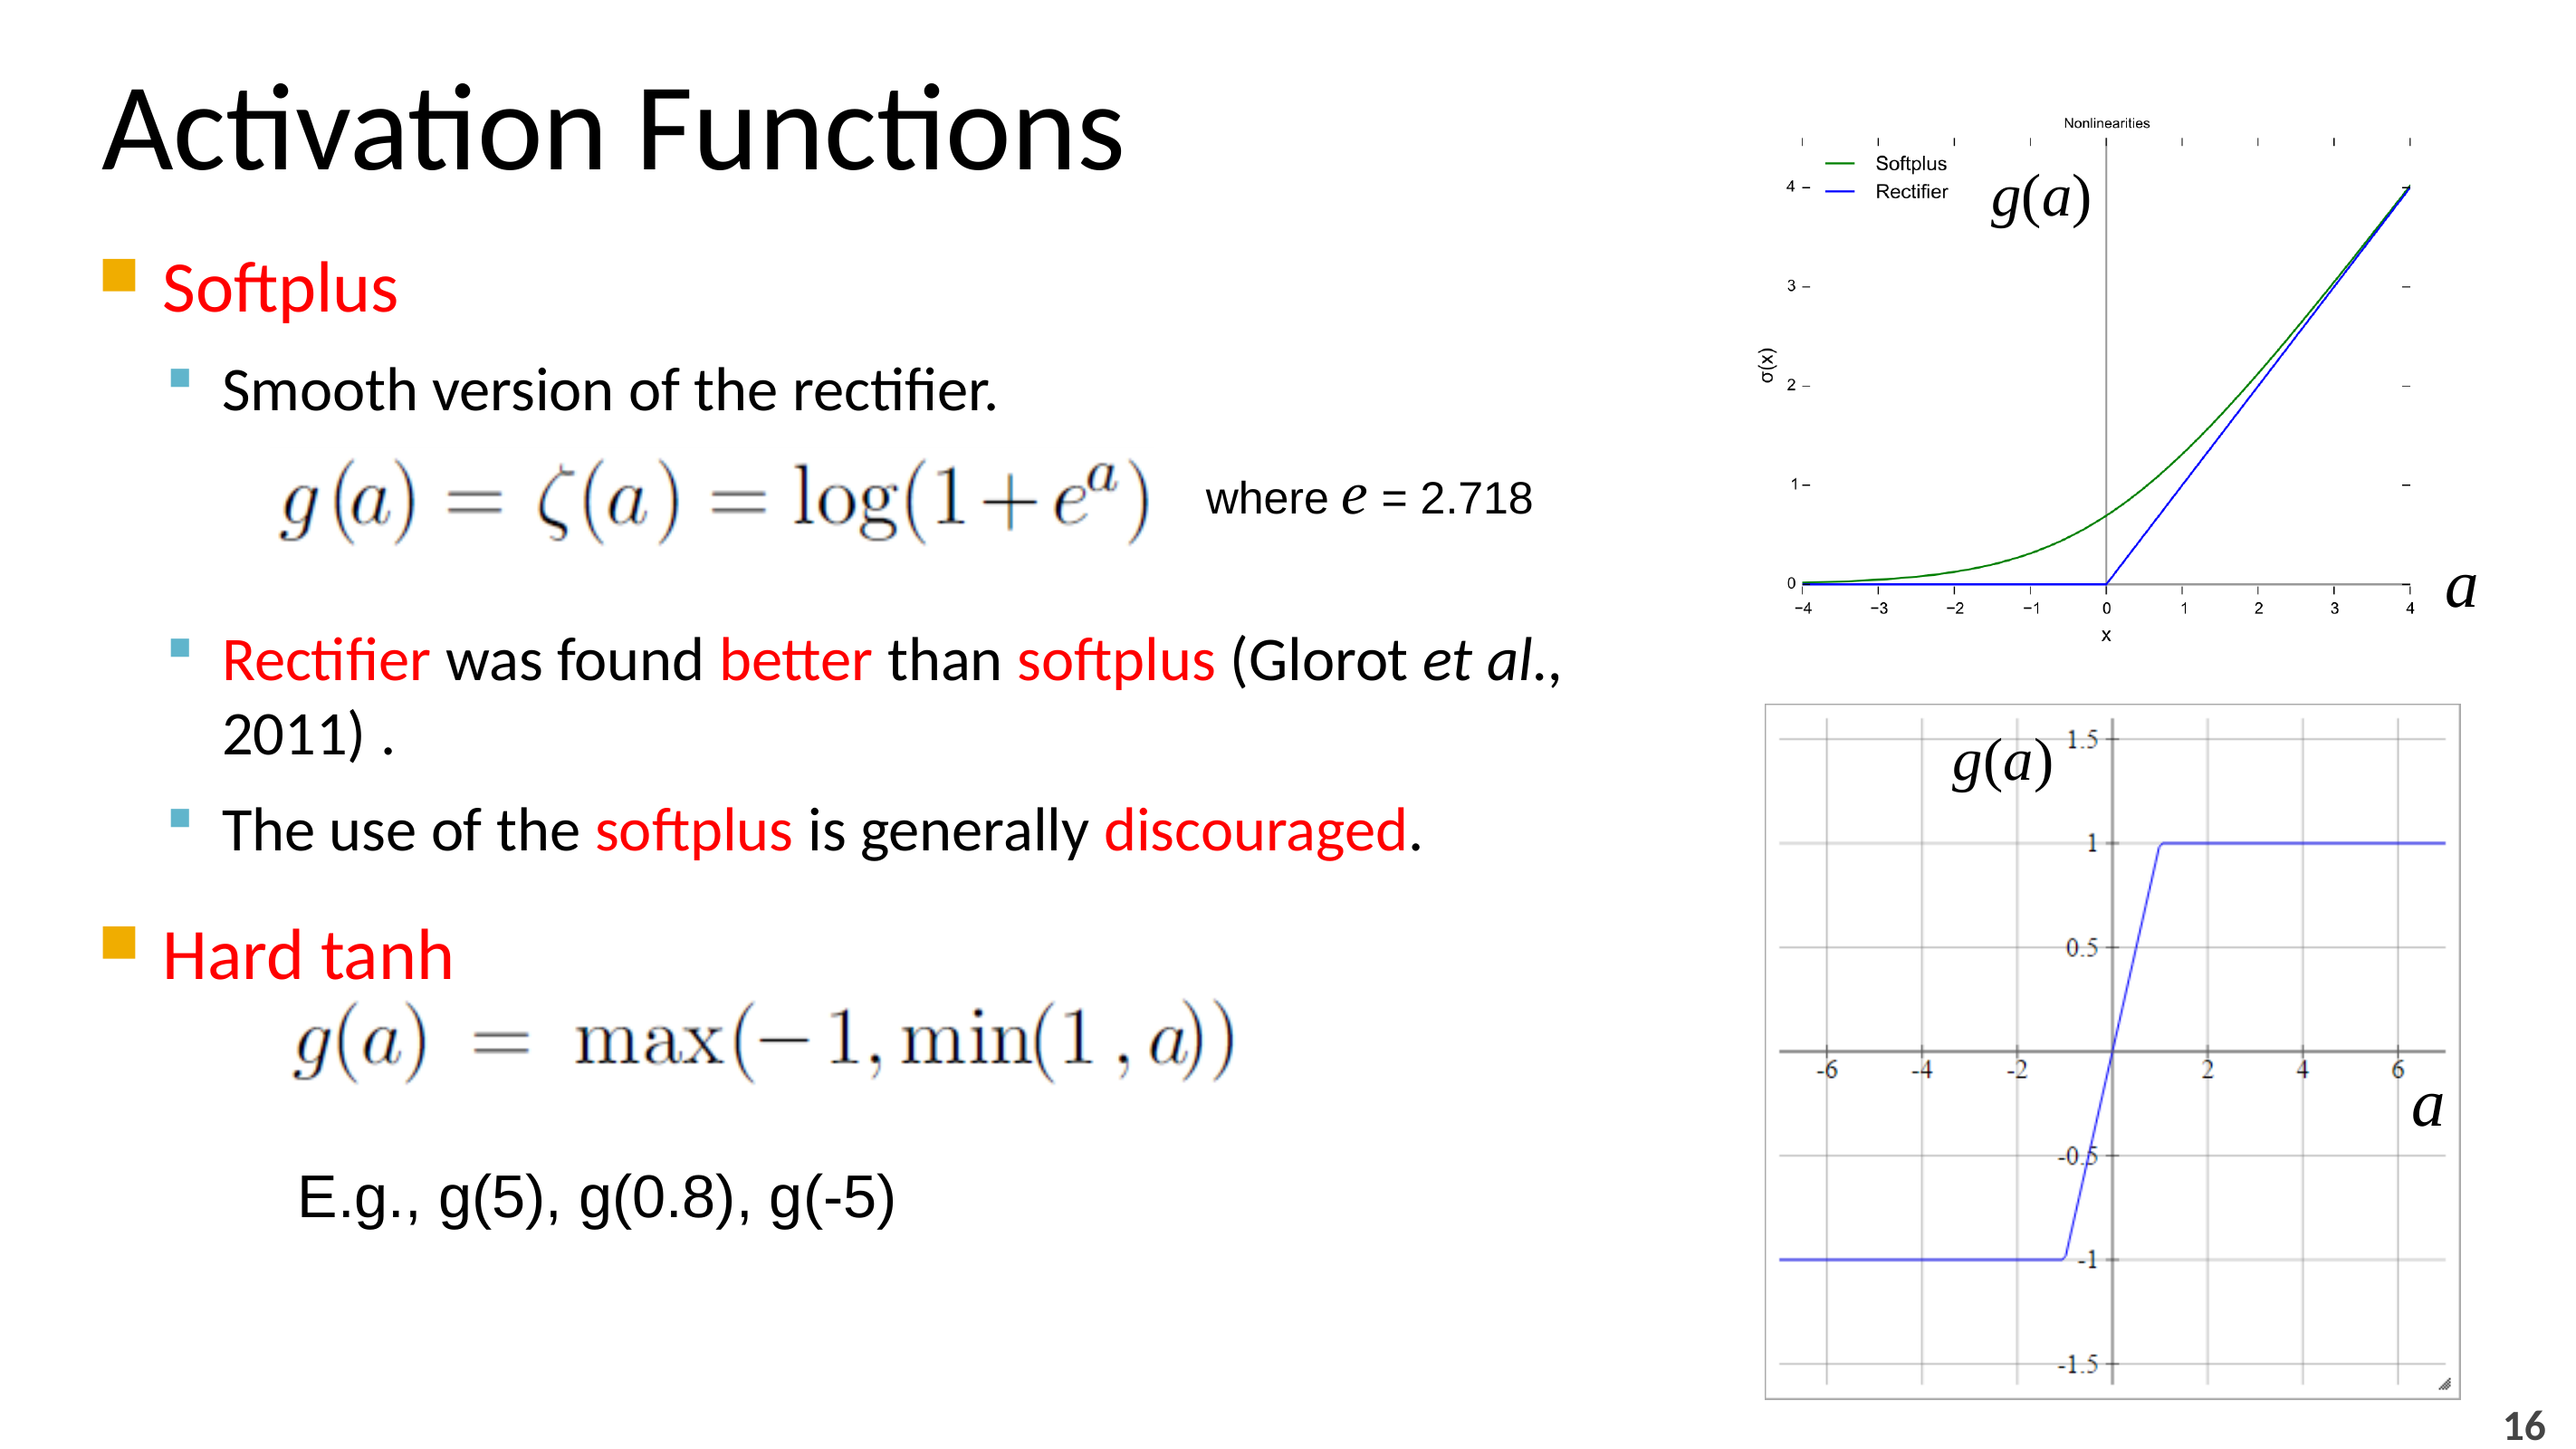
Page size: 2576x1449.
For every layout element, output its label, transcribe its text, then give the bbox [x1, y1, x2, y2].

text_box where e = 2.718 [1192, 446, 1547, 533]
picture [270, 446, 1154, 552]
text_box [1765, 704, 2511, 1400]
title Activation Functions [88, 15, 1503, 226]
list Softplus Smooth version of the rectifier. Rectifier was found better than softplus (Glorot et al., 2011) . The use of the softplus is generally discouraged. Hard tanh [65, 226, 1682, 1008]
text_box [1704, 81, 2543, 651]
picture [279, 987, 1243, 1100]
slide_number 16 [2352, 1391, 2560, 1449]
text_box E.g., g(5), g(0.8), g(-5) [284, 1150, 912, 1237]
